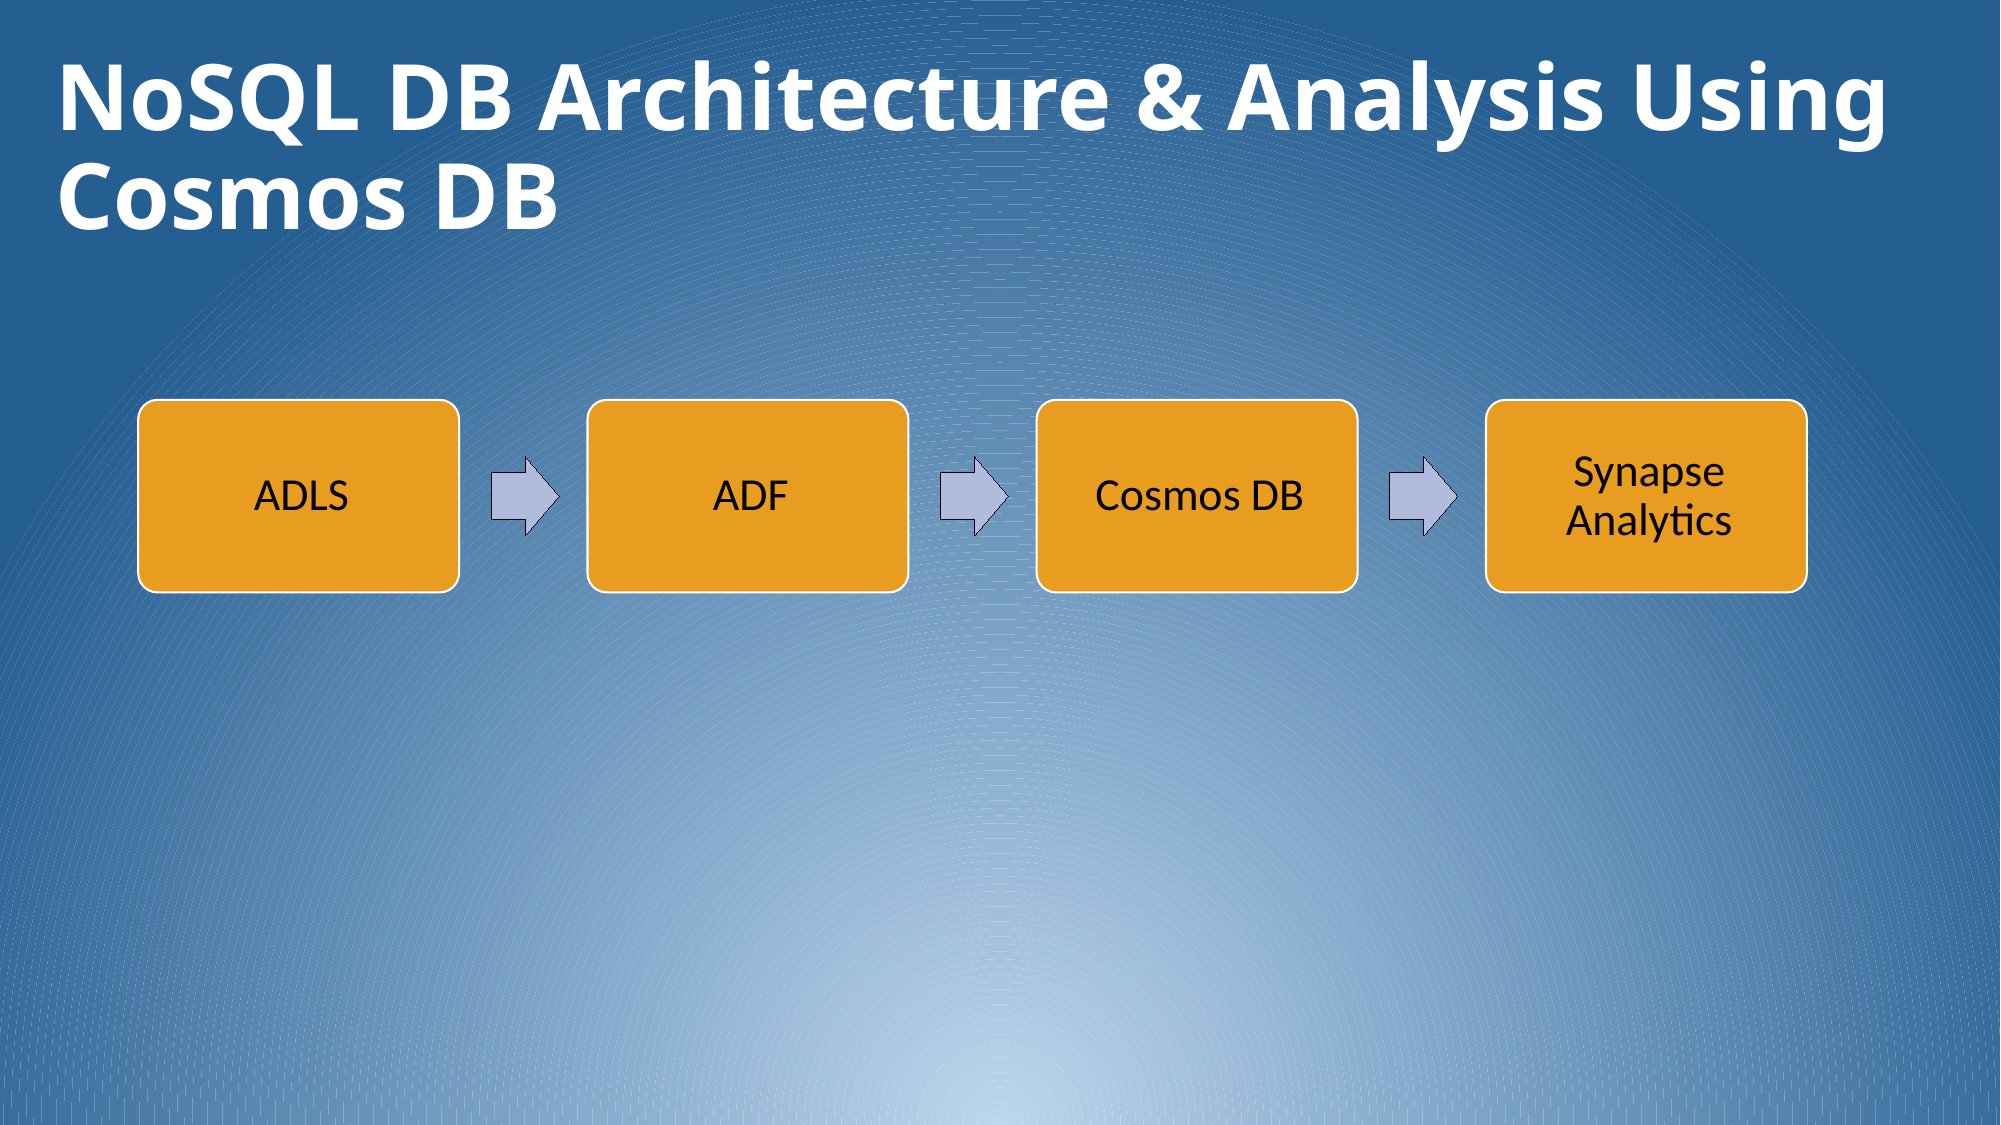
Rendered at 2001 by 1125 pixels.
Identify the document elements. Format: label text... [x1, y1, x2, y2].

title NoSQL DB Architecture & Analysis Using Cosmos DB [40, 41, 1964, 260]
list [137, 299, 1808, 693]
